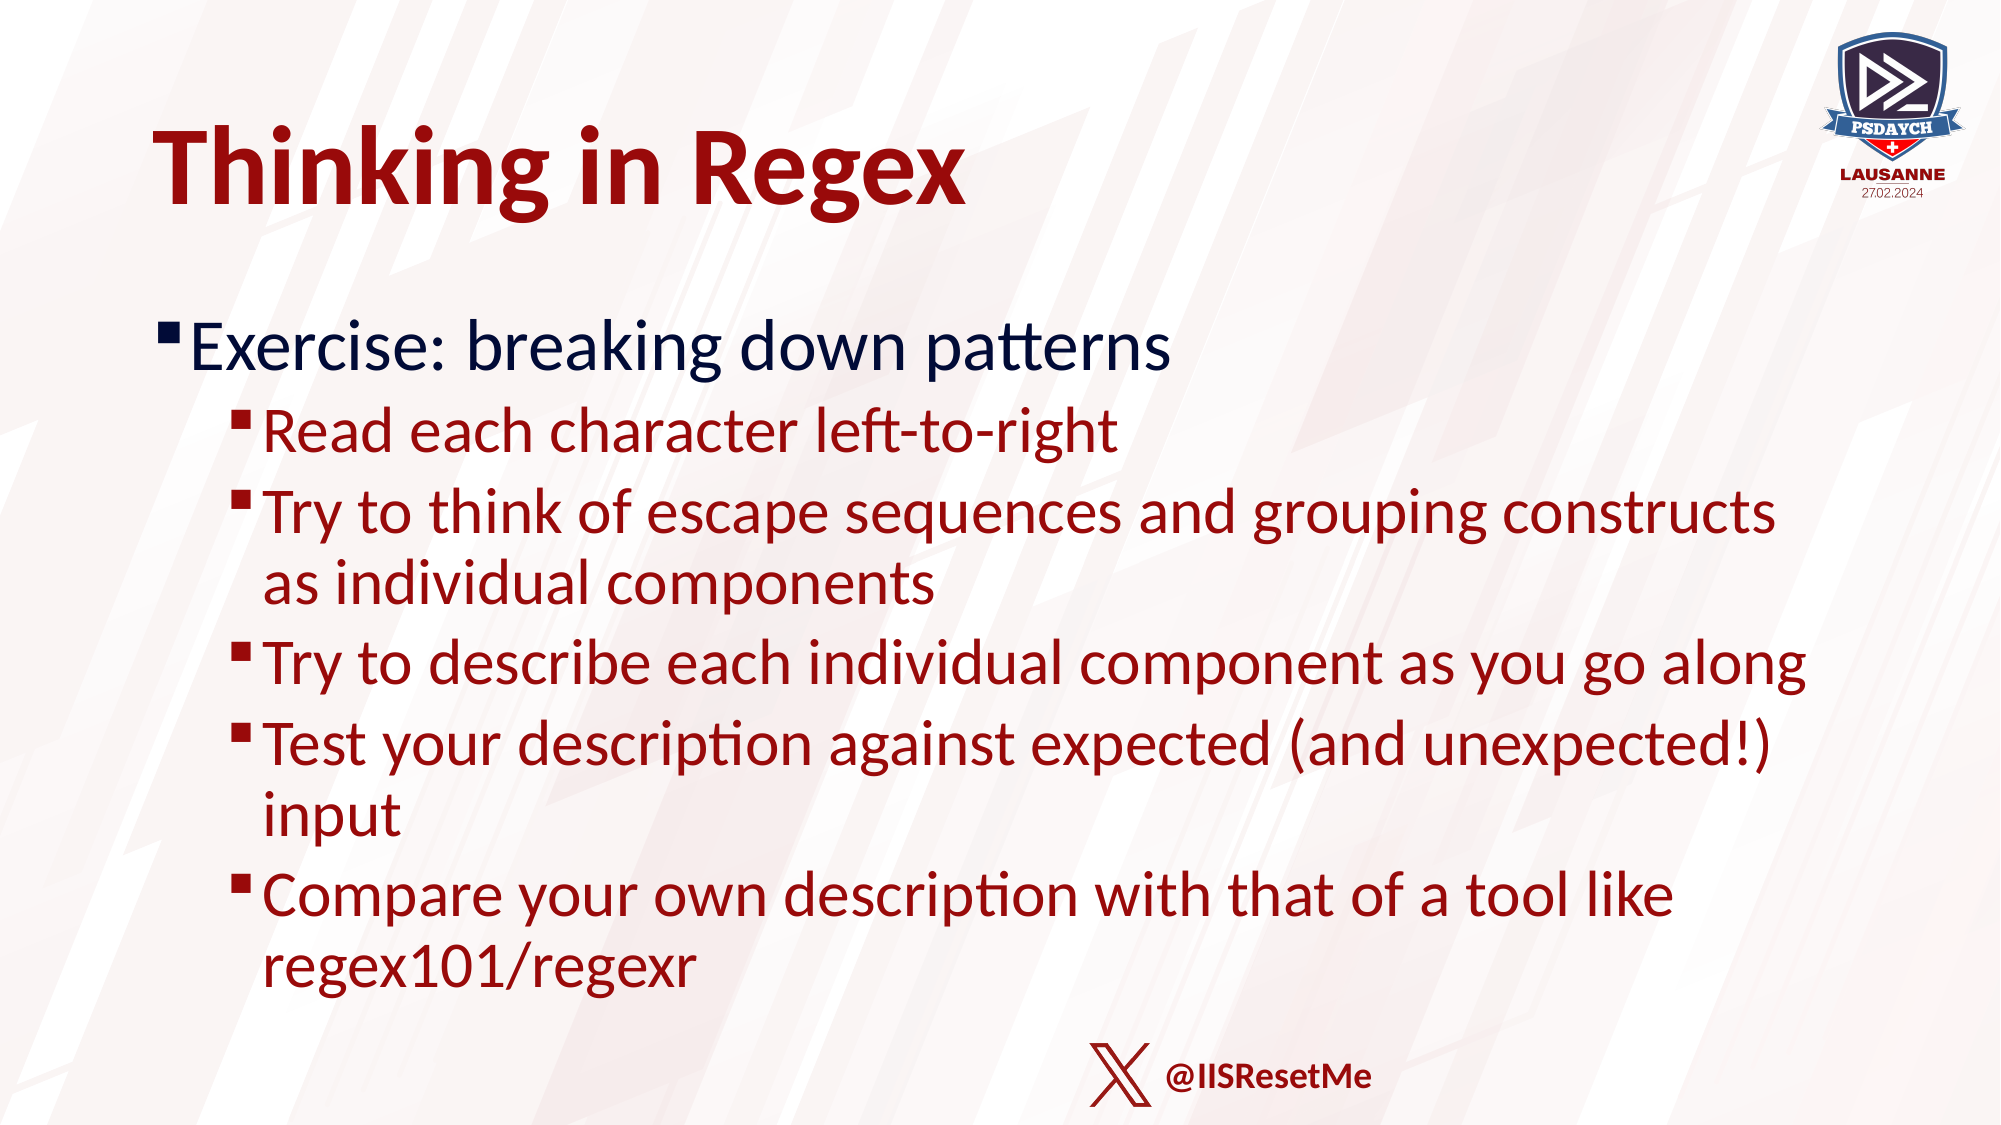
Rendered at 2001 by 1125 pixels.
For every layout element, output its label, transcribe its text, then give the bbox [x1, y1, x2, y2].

title Thinking in Regex [137, 59, 1735, 278]
list Exercise: breaking down patterns Read each character left-to-right Try to think of escape sequences and grouping constructs as individual components Try to describe each individual component as you go along Test your description against expected (and unexpected!) input Compare your own description with that of a tool like regex101/regexr [137, 299, 1863, 1014]
picture [0, 0, 2000, 1125]
